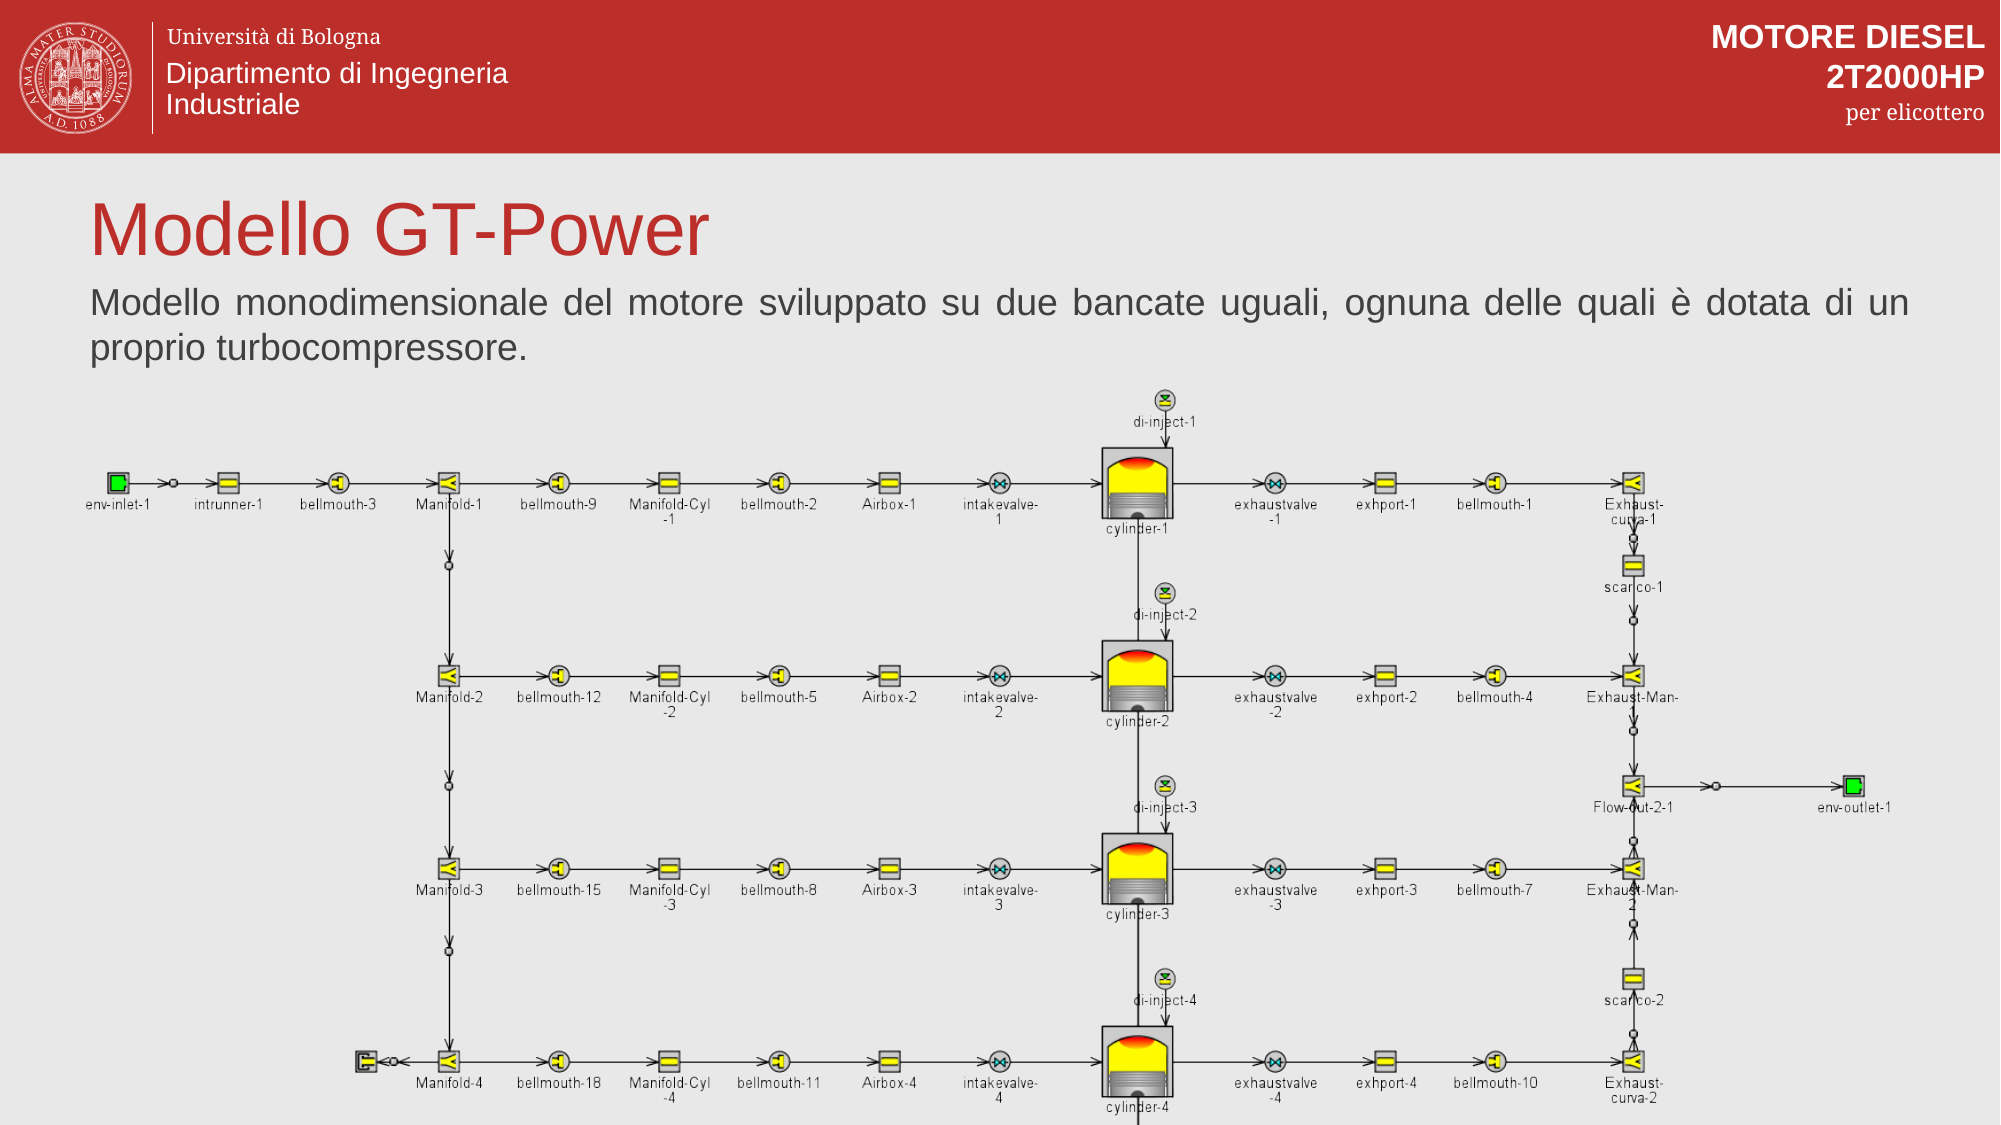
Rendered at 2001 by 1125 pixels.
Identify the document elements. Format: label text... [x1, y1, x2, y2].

text_box Modello GT-Power [75, 173, 735, 270]
picture [84, 365, 1909, 1125]
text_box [1691, 7, 2000, 135]
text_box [0, 0, 2000, 154]
text_box Modello monodimensionale del motore sviluppato su due bancate uguali, ognuna delle quali è dotata di un proprio turbocompressore. [75, 270, 1925, 375]
